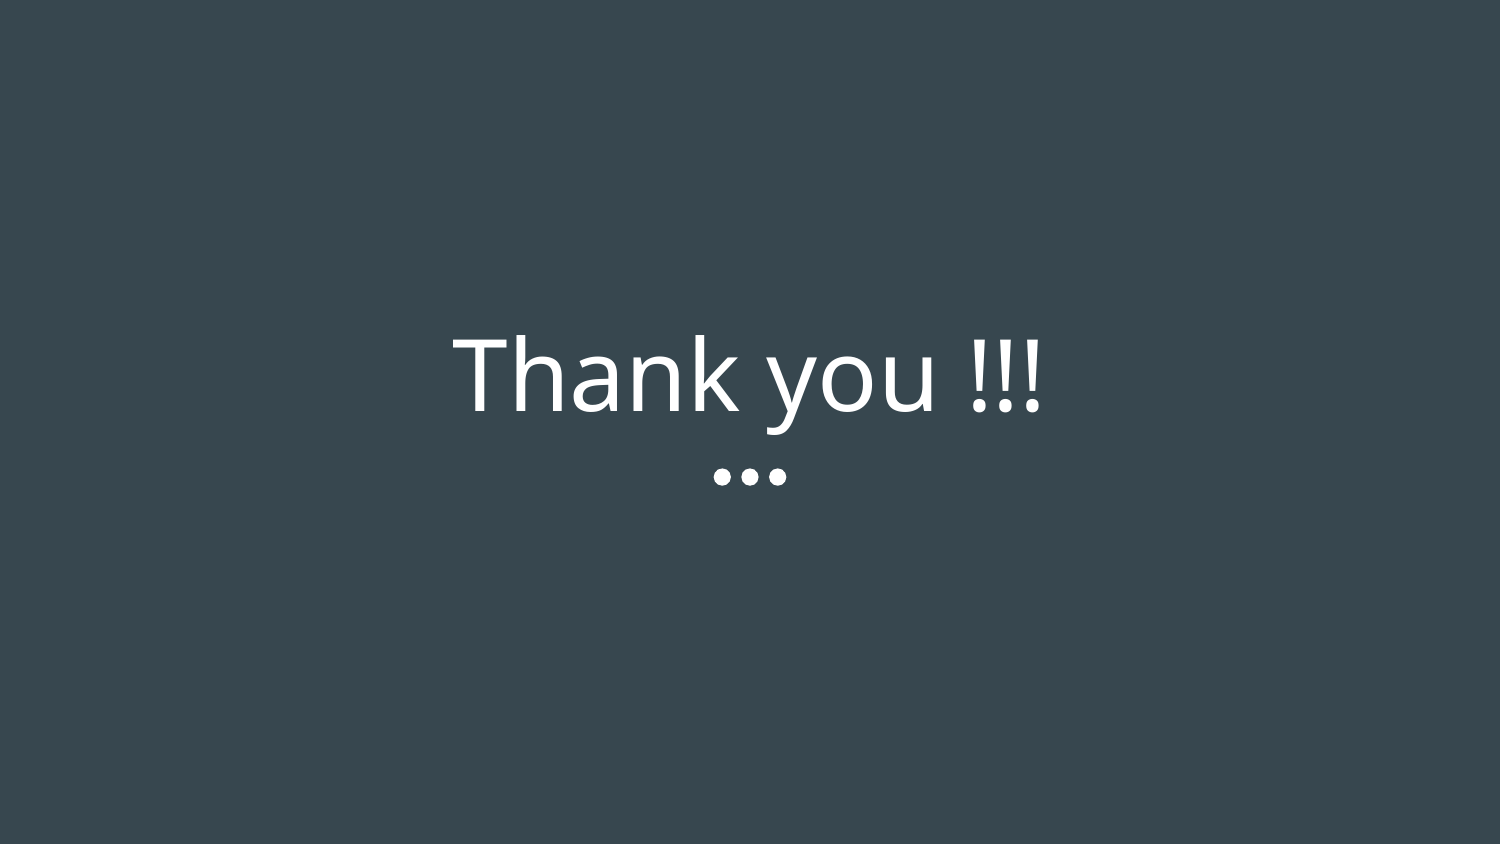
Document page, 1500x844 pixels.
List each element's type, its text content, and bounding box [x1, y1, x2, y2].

title Thank you !!! [110, 162, 1390, 447]
